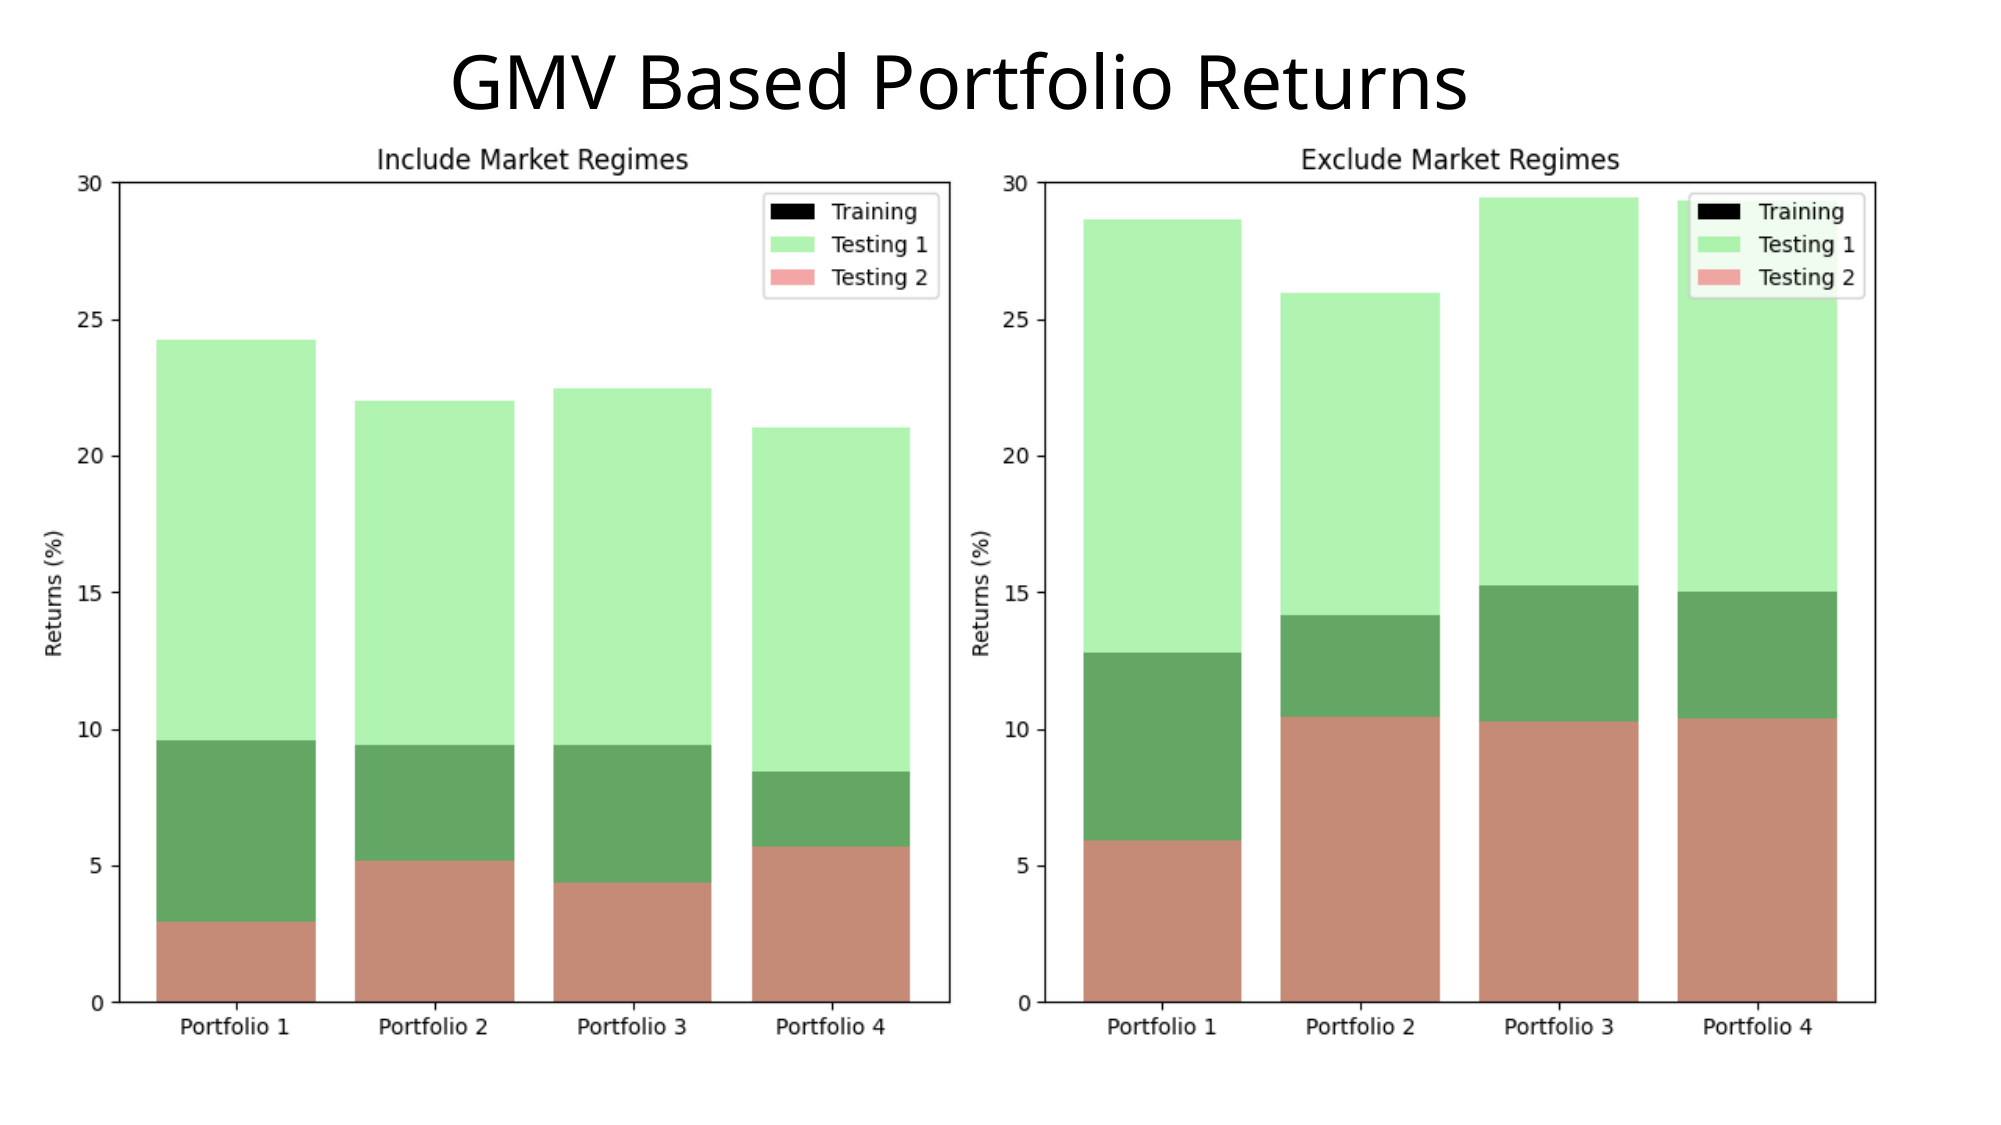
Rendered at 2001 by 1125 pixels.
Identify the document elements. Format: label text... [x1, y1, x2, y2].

title GMV Based Portfolio Returns [209, 35, 1710, 132]
picture [30, 132, 1889, 1055]
